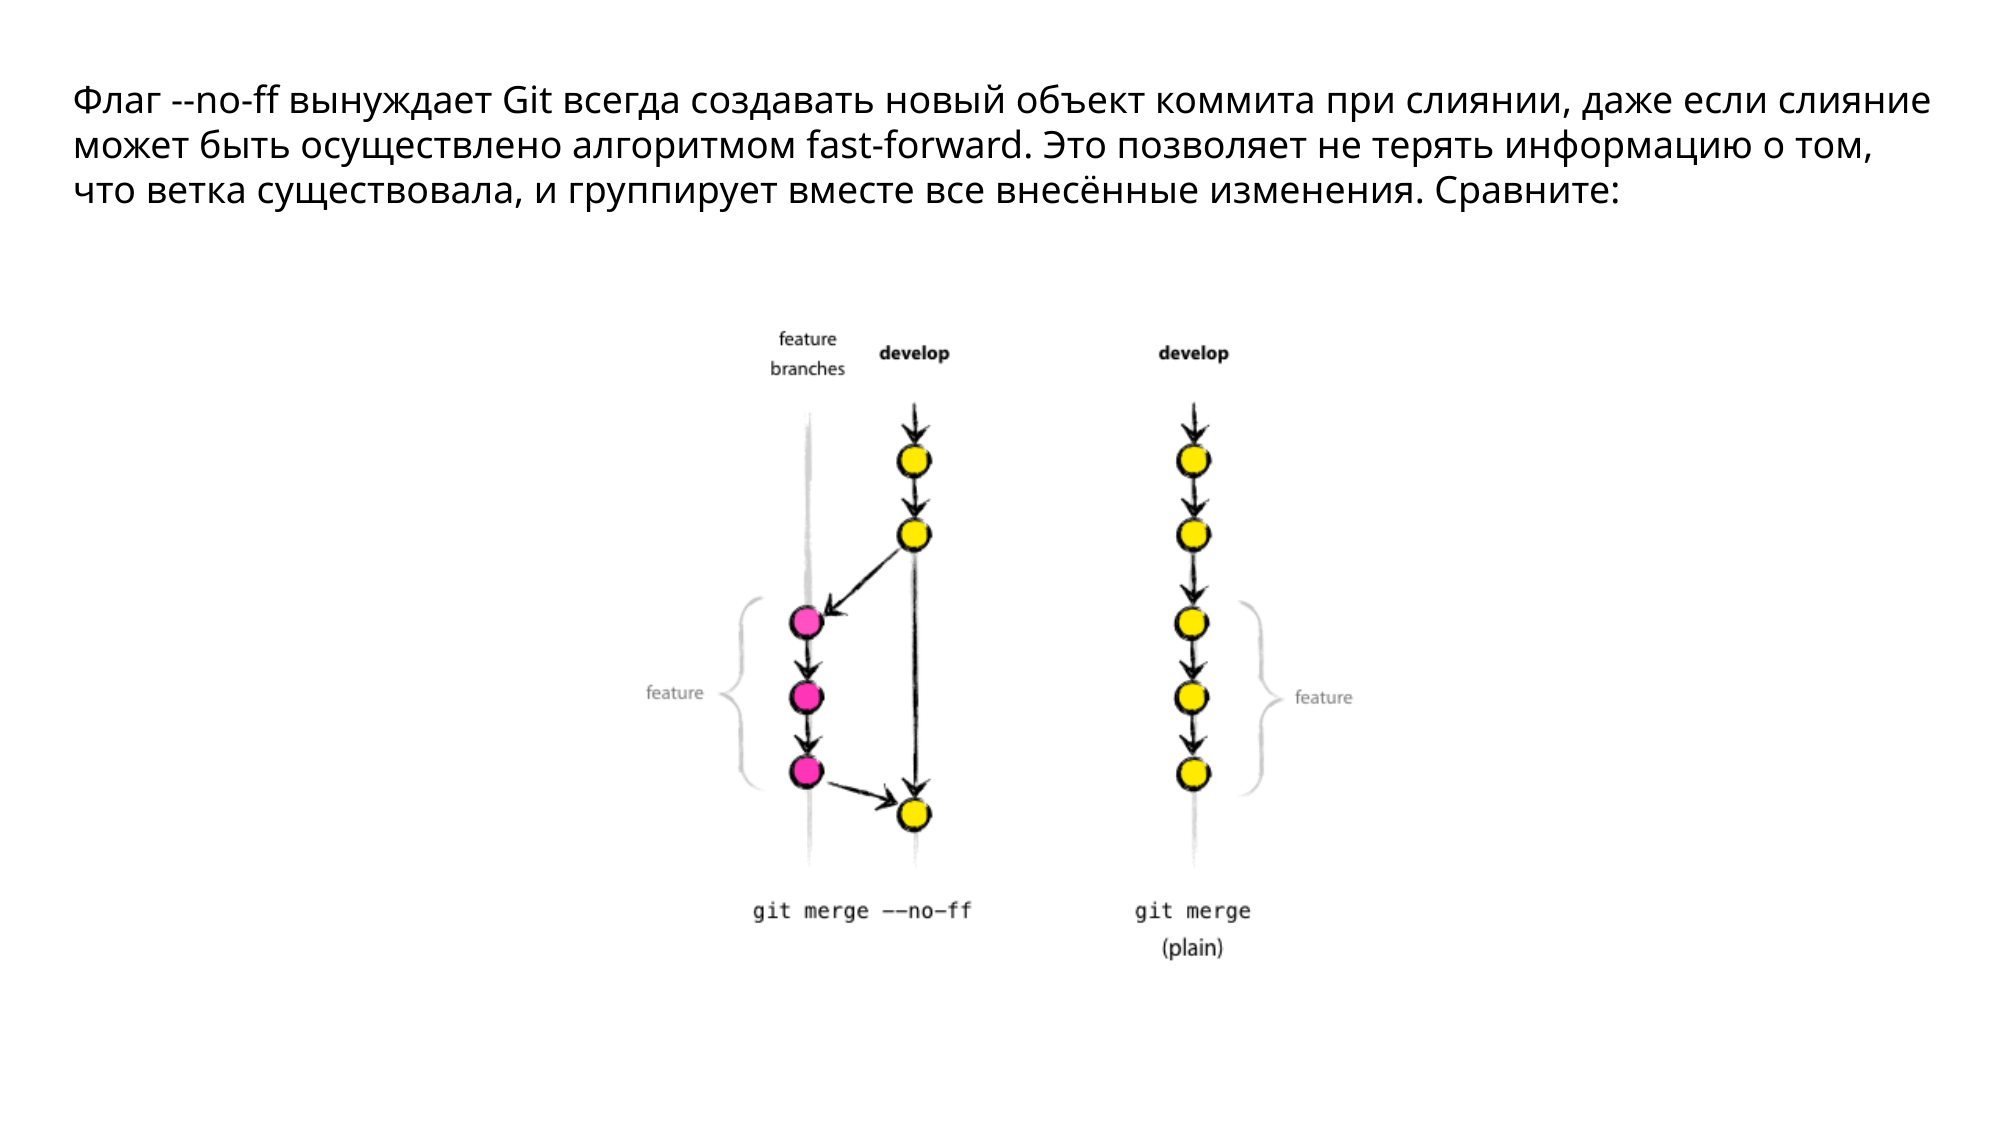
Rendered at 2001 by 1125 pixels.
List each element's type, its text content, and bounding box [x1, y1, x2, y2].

text_box Флаг --no-ff вынуждает Git всегда создавать новый объект коммита при слиянии, даже если слияние может быть осуществлено алгоритмом fast-forward. Это позволяет не терять информацию о том, что ветка существовала, и группирует вместе все внесённые изменения. Сравните: [58, 68, 1963, 219]
picture [633, 321, 1358, 970]
